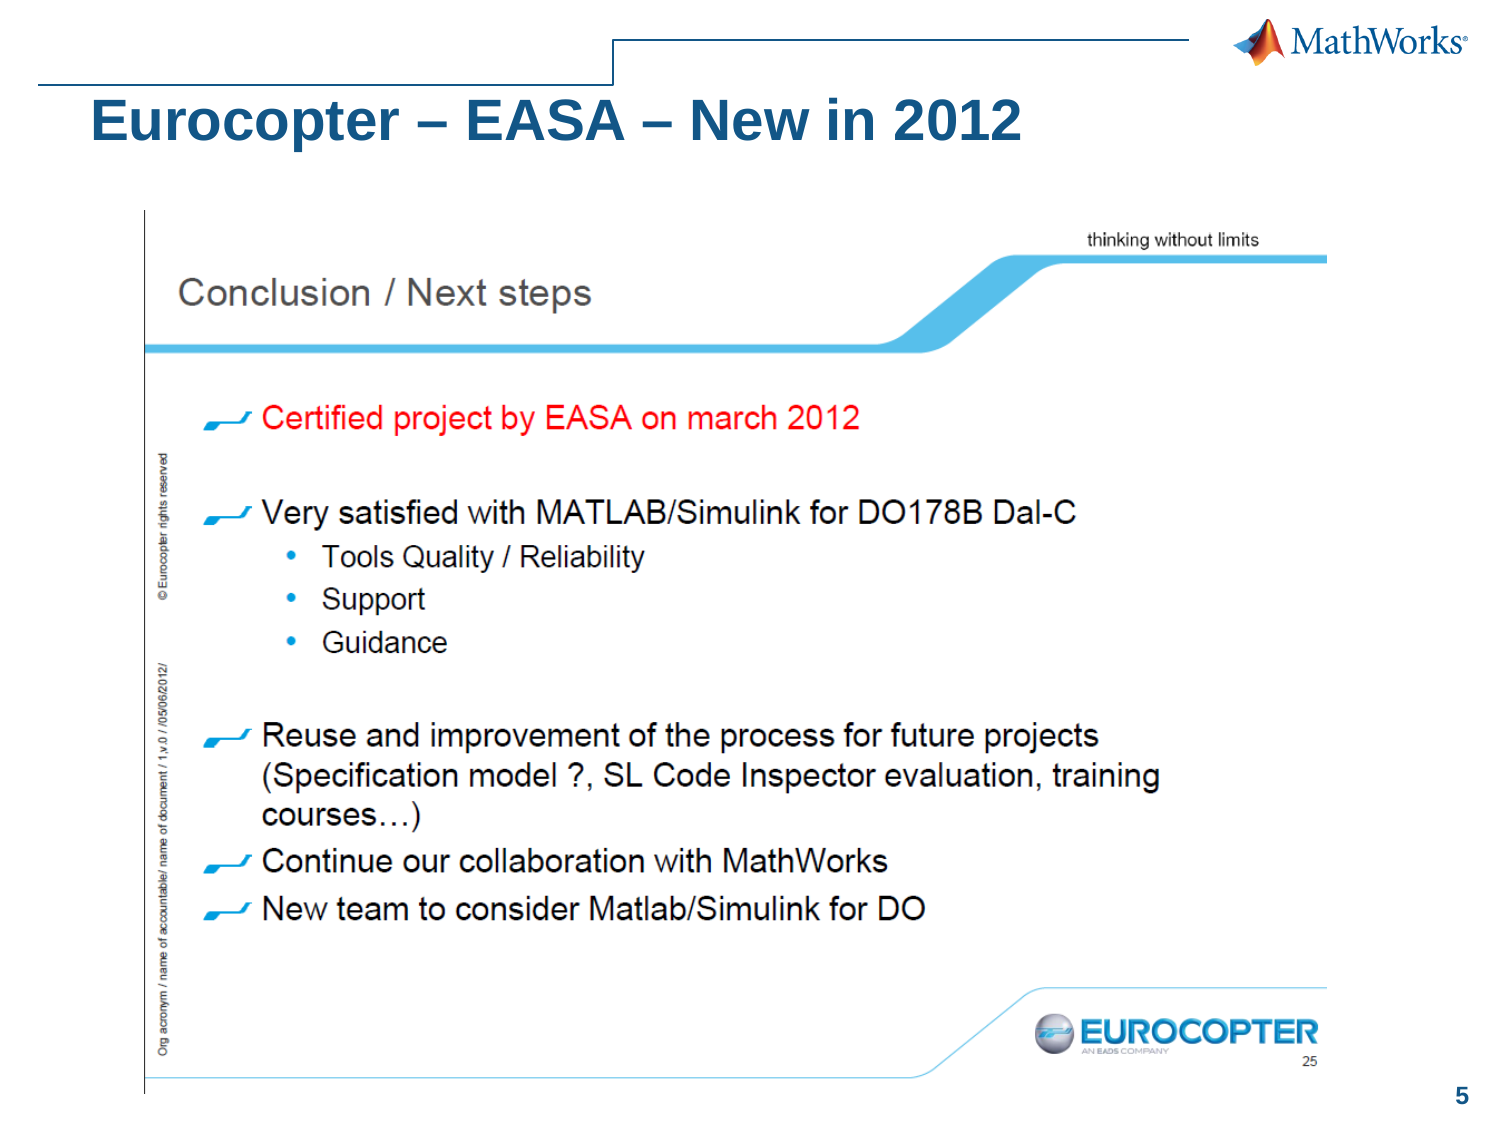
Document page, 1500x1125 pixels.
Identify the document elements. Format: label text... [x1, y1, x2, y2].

title Eurocopter – EASA – New in 2012 [75, 75, 1400, 238]
picture [144, 210, 1327, 1095]
picture [1226, 7, 1483, 78]
